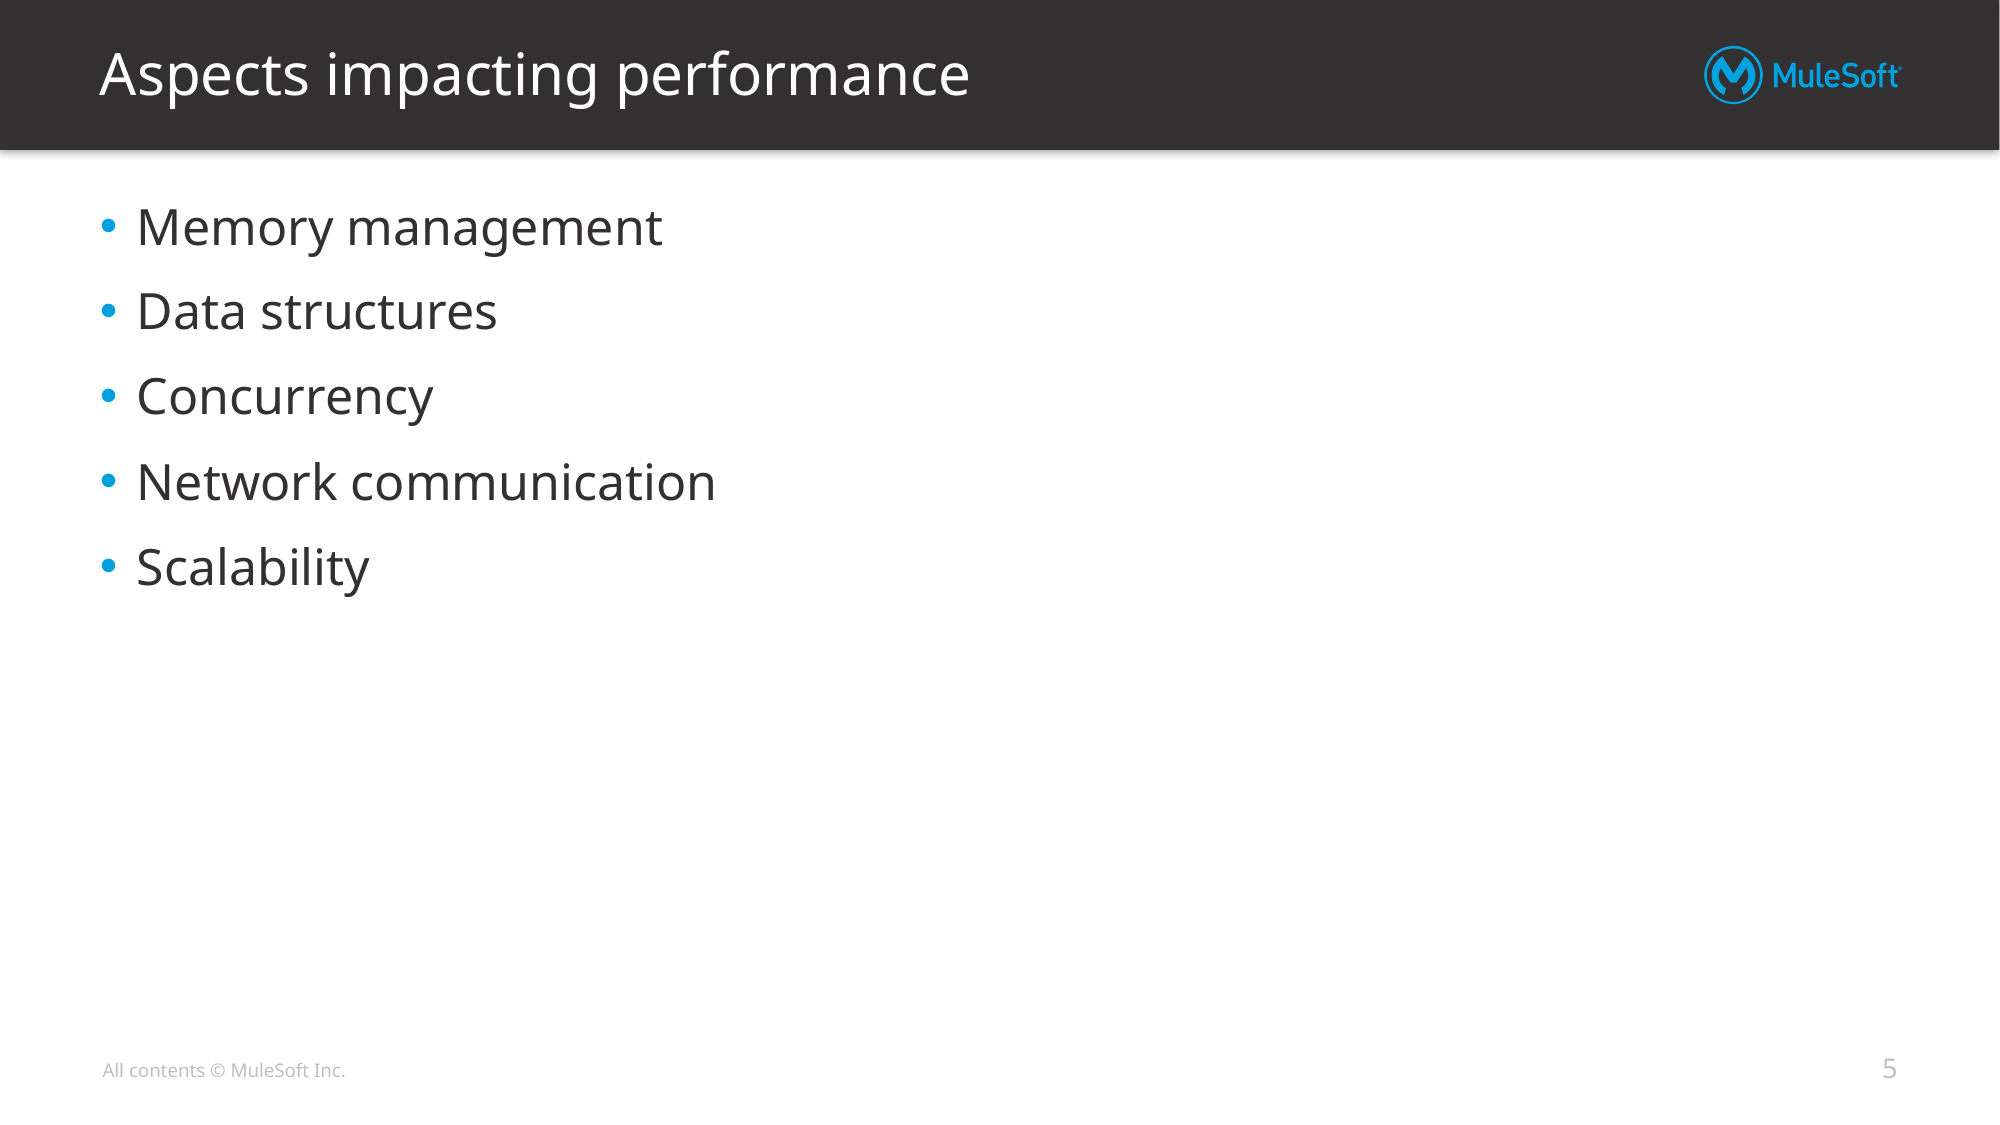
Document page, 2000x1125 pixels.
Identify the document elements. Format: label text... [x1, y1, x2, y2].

list Memory management Data structures Concurrency Network communication Scalability [99, 195, 1898, 1019]
slide_number 5 [1785, 1039, 1898, 1100]
title Aspects impacting performance [99, 0, 1656, 148]
